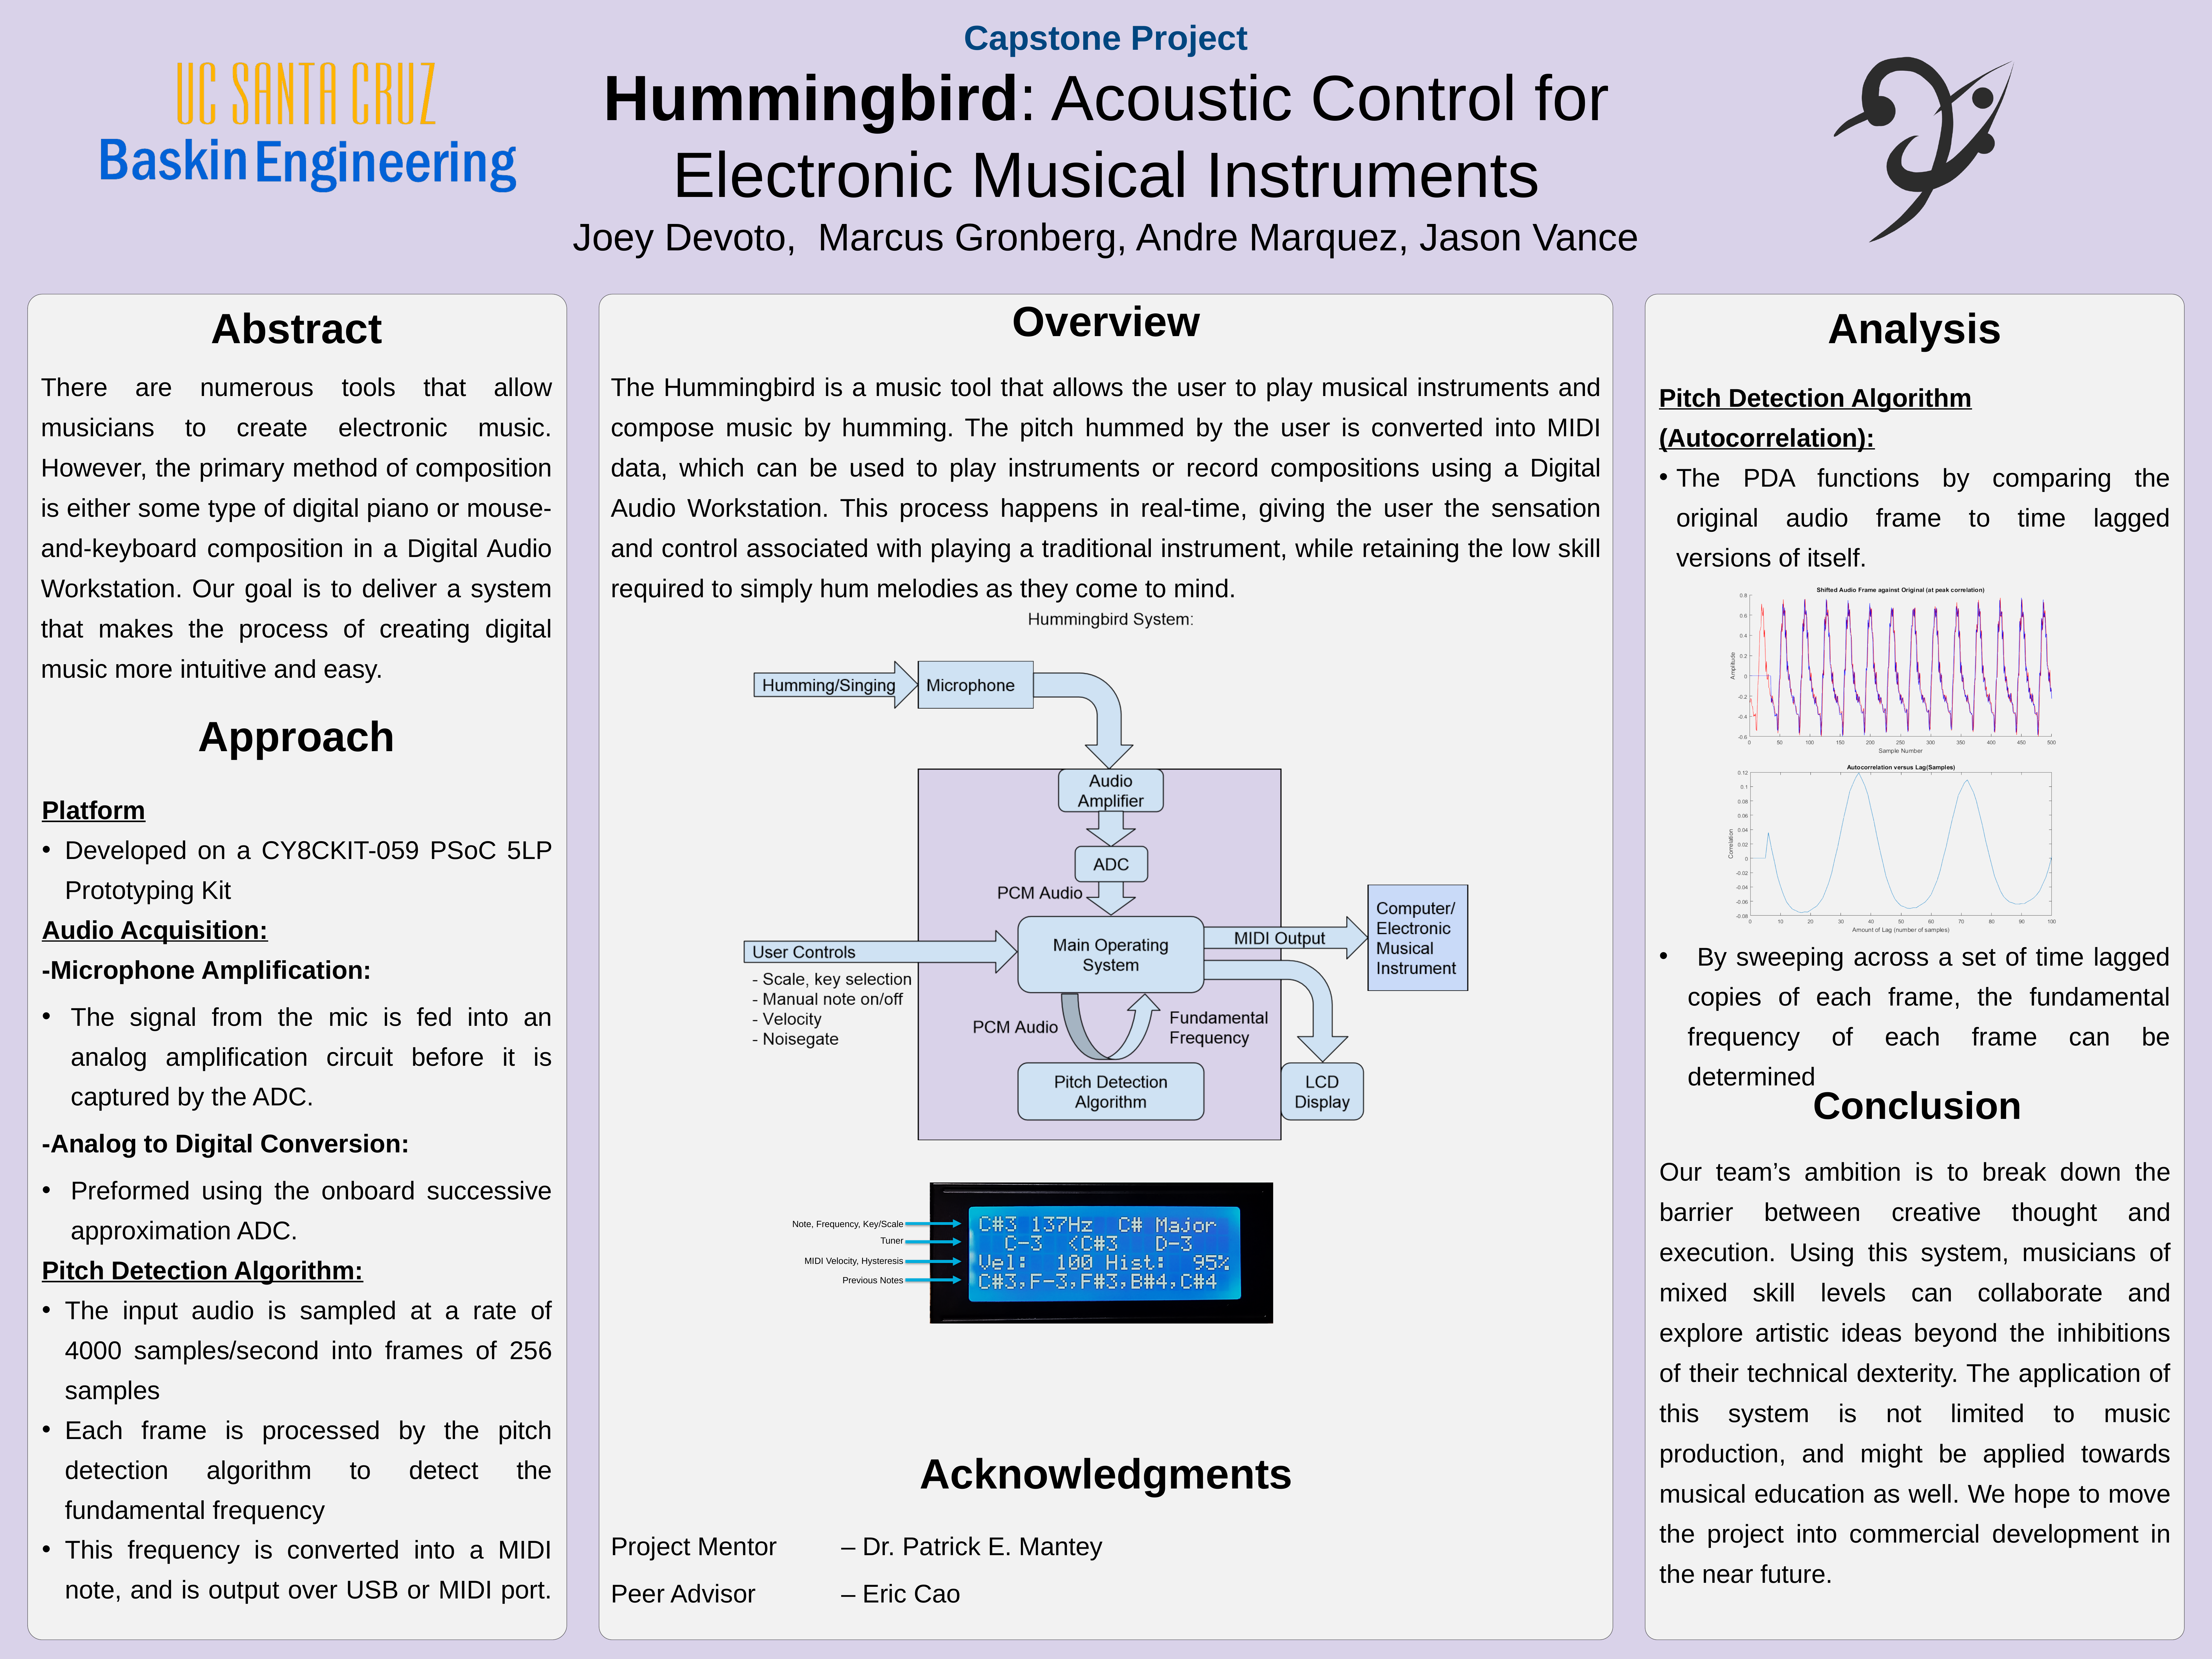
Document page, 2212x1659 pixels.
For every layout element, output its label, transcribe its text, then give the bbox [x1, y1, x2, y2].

list Acknowledgments [599, 1441, 1613, 1502]
subtitle Joey Devoto, Marcus Gronberg, Andre Marquez, Jason Vance [359, 193, 1668, 277]
list Abstract [29, 296, 564, 357]
picture [1670, 0, 2158, 329]
list Pitch Detection Algorithm (Autocorrelation): The PDA functions by comparing the original audio frame to time lagged versions of itself. By sweeping across a set of time lagged copies of each frame, the fundamental frequency of each frame can be determined [1647, 360, 2182, 1163]
text_box MIDI Velocity, Hysteresis [782, 1253, 908, 1268]
text_box Tuner [782, 1233, 908, 1248]
list Our team’s ambition is to break down the barrier between creative thought and execution. Using this system, musicians of mixed skill levels can collaborate and explore artistic ideas beyond the inhibitions of their technical dexterity. The application of this system is not limited to music production, and might be applied towards musical education as well. We hope to move the project into commercial development in the near future. [1648, 1134, 2183, 1642]
list Analysis [1647, 296, 2182, 357]
picture [1699, 582, 2089, 756]
text_box Previous Notes [782, 1272, 908, 1288]
picture [44, 137, 517, 192]
picture [930, 1182, 1273, 1324]
title Hummingbird: Acoustic Control for Electronic Musical Instruments [564, 87, 1648, 179]
list Conclusion [1650, 1073, 2185, 1134]
text_box Note, Frequency, Key/Scale [783, 1216, 908, 1231]
list Approach [29, 704, 564, 765]
list The Hummingbird is a music tool that allows the user to play musical instruments and compose music by humming. The pitch hummed by the user is converted into MIDI data, which can be used to play instruments or record compositions using a Digital Audio Workstation. This process happens in real-time, giving the user the sensation and control associated with playing a traditional instrument, while retaining the low skill required to simply hum melodies as they come to mind. [599, 350, 1613, 685]
picture [177, 60, 437, 124]
list Overview [599, 289, 1613, 350]
list Project Mentor – Dr. Patrick E. Mantey Peer Advisor – Eric Cao [599, 1509, 1613, 1632]
list There are numerous tools that allow musicians to create electronic music. However, the primary method of composition is either some type of digital piano or mouse-and-keyboard composition in a Digital Audio Workstation. Our goal is to deliver a system that makes the process of creating digital music more intuitive and easy. [29, 357, 564, 704]
picture [1700, 759, 2089, 935]
list Platform Developed on a CY8CKIT-059 PSoC 5LP Prototyping Kit Audio Acquisition: -Microphone Amplification: The signal from the mic is fed into an analog amplification circuit before it is captured by the ADC. -Analog to Digital Conversion: Preformed using the onboard successive approximation ADC. Pitch Detection Algorithm: The input audio is sampled at a rate of 4000 samples/second into frames of 256 samples Each frame is processed by the pitch detection algorithm to detect the fundamental frequency This frequency is converted into a MIDI note, and is output over USB or MIDI port. [30, 773, 564, 1642]
picture [721, 598, 1492, 1157]
